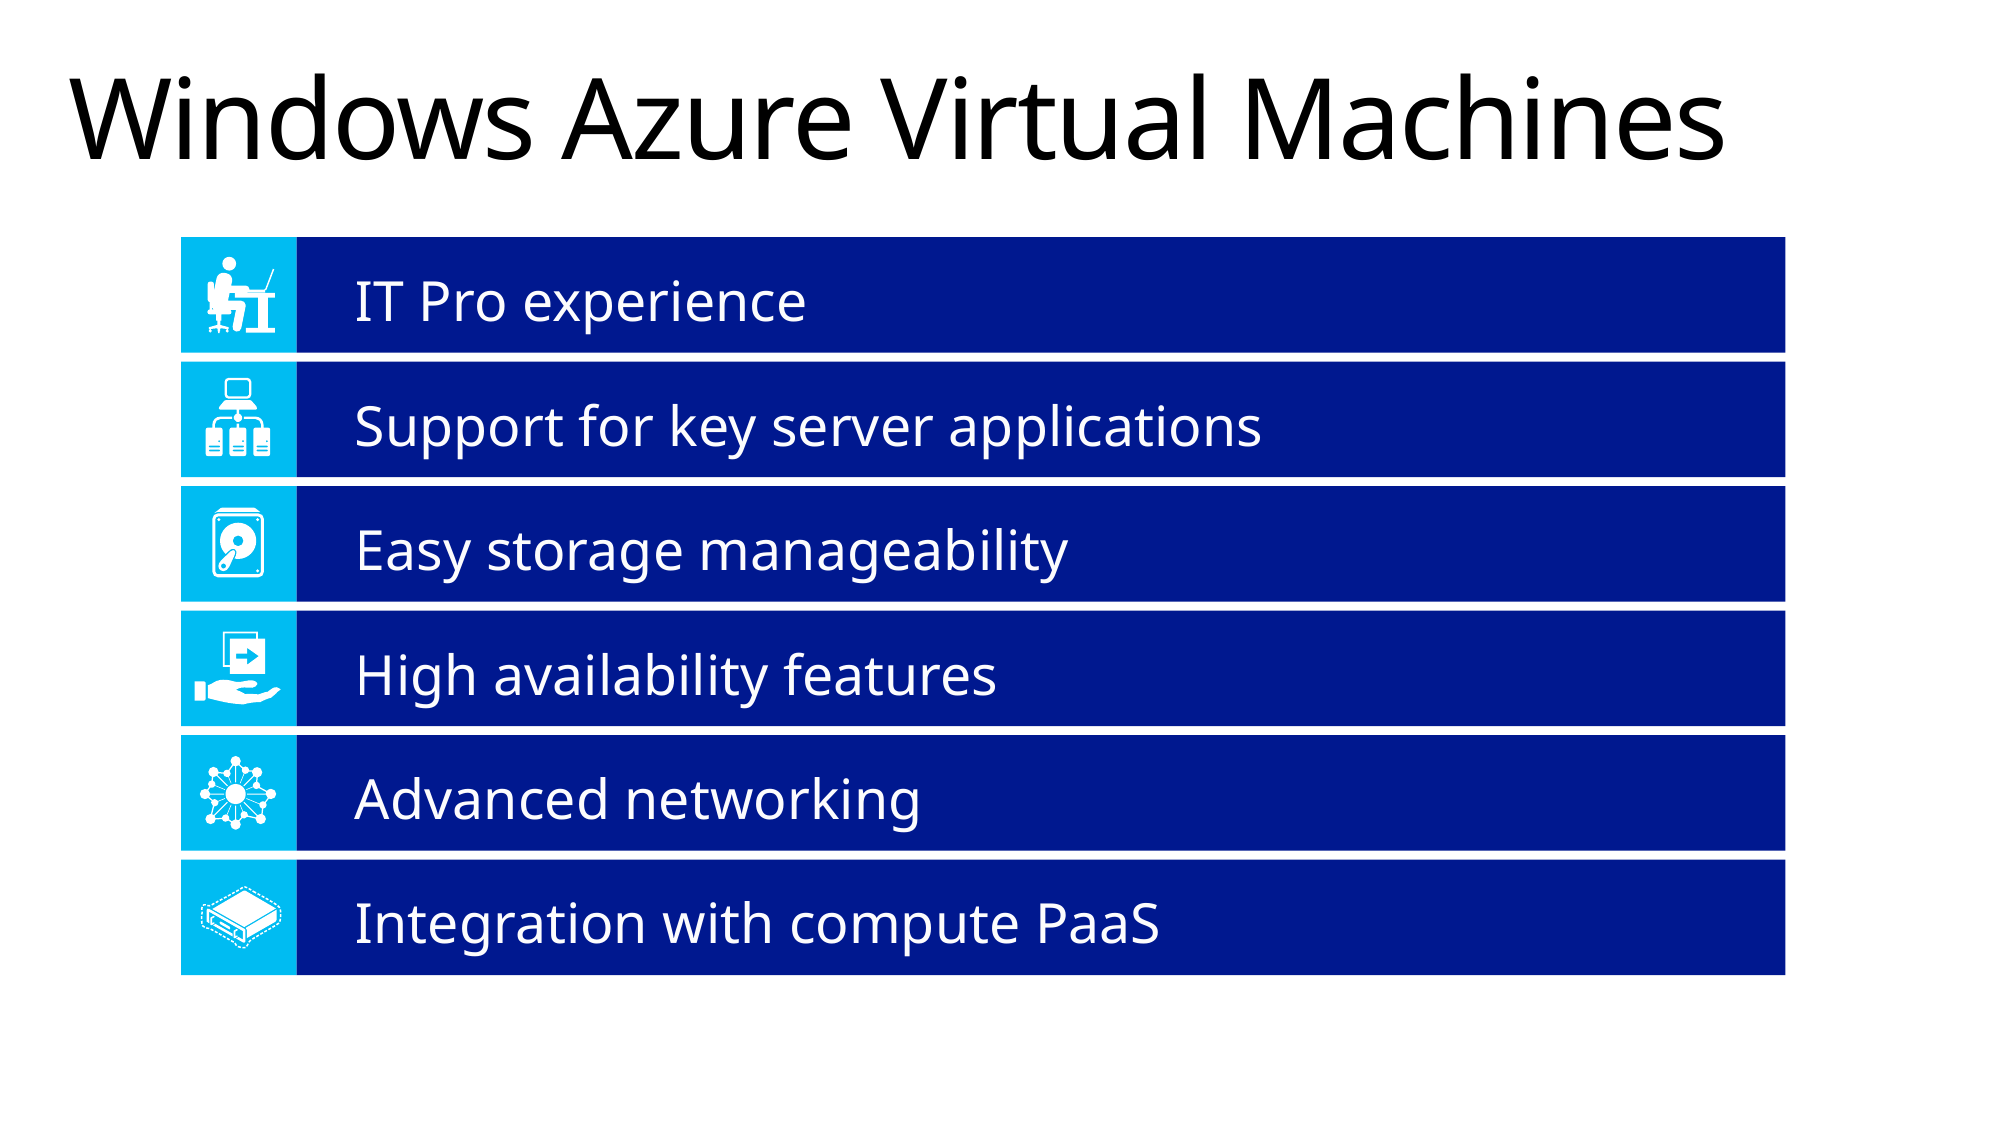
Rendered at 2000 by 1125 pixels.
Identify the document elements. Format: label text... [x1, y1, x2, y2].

text_box High availability features [296, 610, 1786, 727]
text_box [180, 361, 296, 478]
text_box [200, 886, 282, 949]
text_box [199, 755, 277, 830]
text_box Easy storage manageability [296, 485, 1786, 602]
title Windows Azure Virtual Machines [44, 47, 1956, 196]
text_box [180, 610, 296, 727]
text_box [212, 507, 264, 578]
text_box IT Pro experience [296, 236, 1786, 354]
text_box [207, 679, 281, 705]
text_box [180, 485, 296, 602]
text_box [224, 377, 252, 399]
text_box Integration with compute PaaS [296, 859, 1786, 976]
text_box [180, 859, 296, 976]
text_box [222, 256, 237, 271]
text_box [205, 400, 271, 457]
text_box Advanced networking [296, 734, 1786, 851]
text_box Support for key server applications [296, 361, 1786, 478]
text_box [194, 681, 206, 701]
text_box [180, 734, 296, 851]
text_box [222, 631, 266, 674]
text_box [180, 236, 296, 354]
text_box [207, 268, 275, 334]
